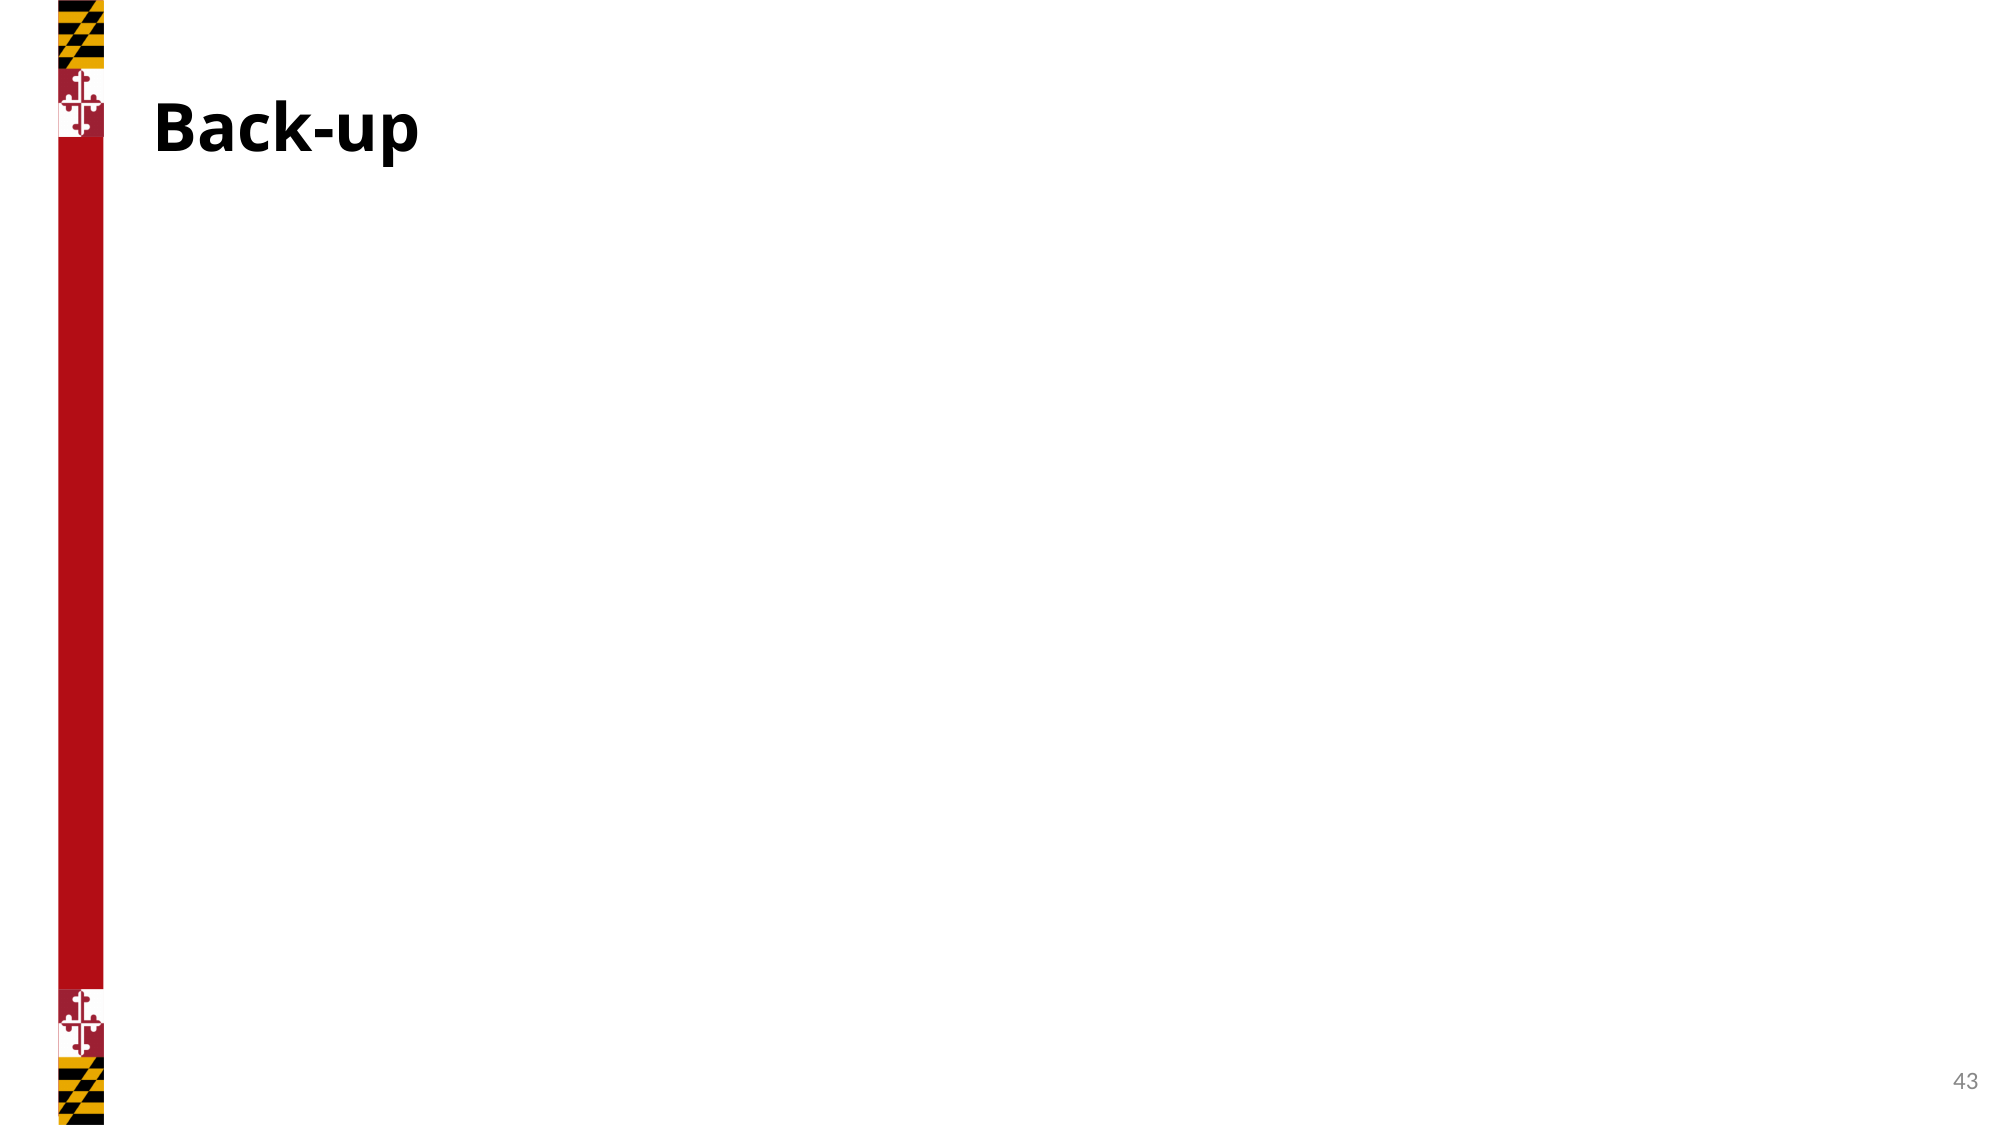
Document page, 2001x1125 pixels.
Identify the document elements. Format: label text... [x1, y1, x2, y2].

picture [59, 990, 104, 1124]
picture [59, 1, 104, 137]
title Back-up [137, 42, 1925, 207]
